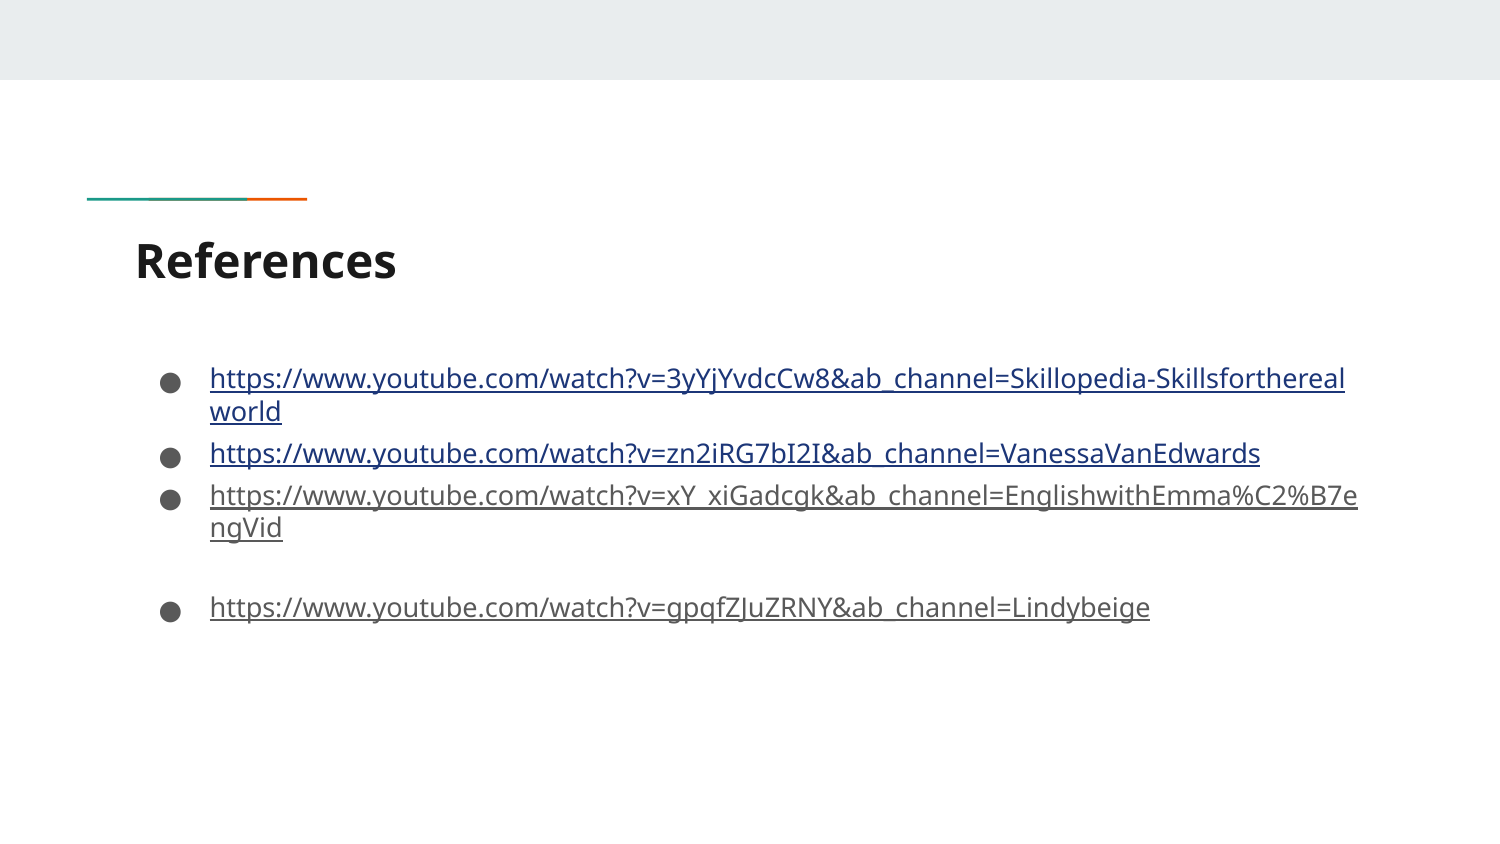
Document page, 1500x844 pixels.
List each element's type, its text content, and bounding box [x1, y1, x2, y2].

title References [119, 216, 1381, 305]
list https://www.youtube.com/watch?v=3yYjYvdcCw8&ab_channel=Skillopedia-Skillsfortherealworld https://www.youtube.com/watch?v=zn2iRG7bI2I&ab_channel=VanessaVanEdwards https://www.youtube.com/watch?v=xY_xiGadcgk&ab_channel=EnglishwithEmma%C2%B7engVid https://www.youtube.com/watch?v=gpqfZJuZRNY&ab_channel=Lindybeige [119, 341, 1381, 712]
